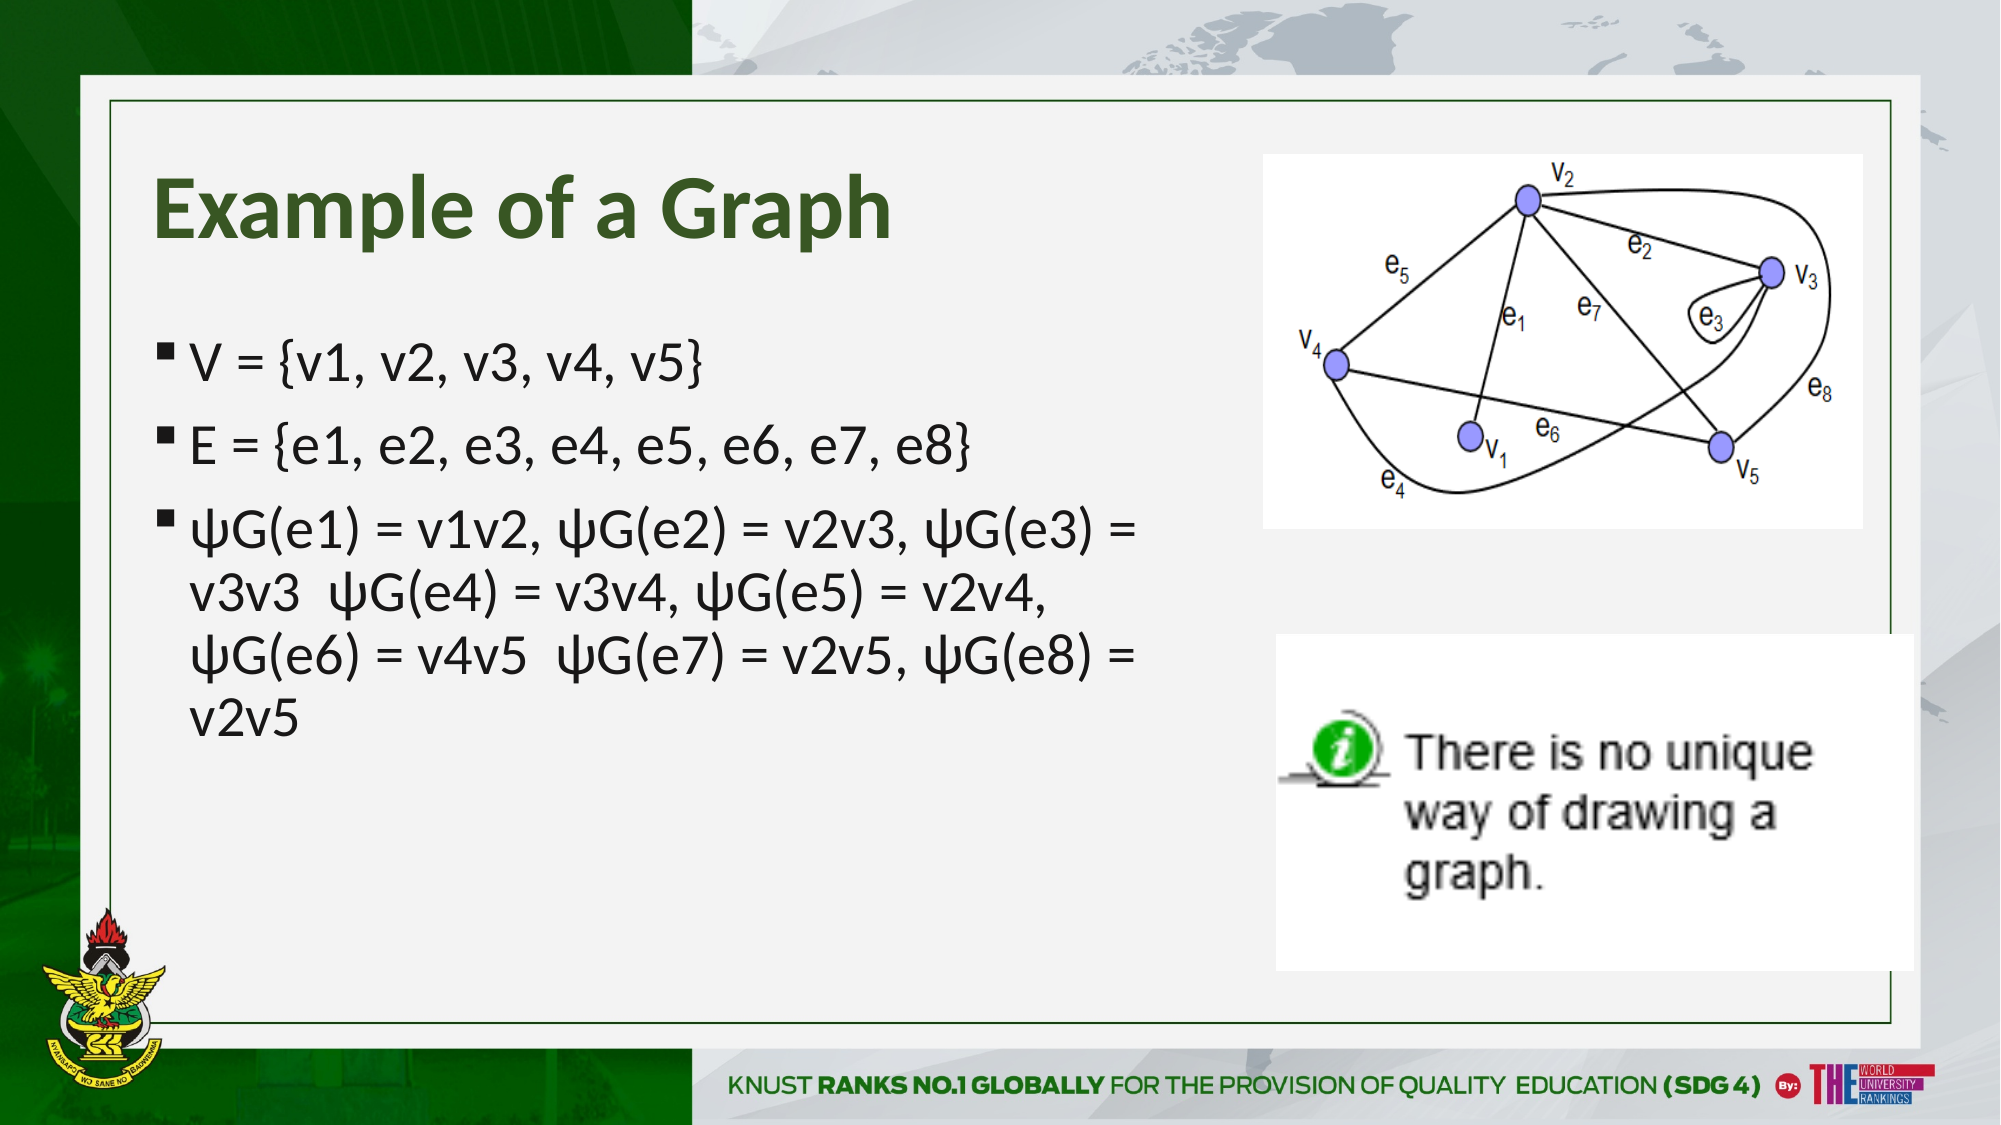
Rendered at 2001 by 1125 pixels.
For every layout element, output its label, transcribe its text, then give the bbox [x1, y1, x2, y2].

list V = {v1, v2, v3, v4, v5} E = {e1, e2, e3, e4, e5, e6, e7, e8} ψG(e1) = v1v2, ψG(e2) = v2v3, ψG(e3) = v3v3 ψG(e4) = v3v4, ψG(e5) = v2v4, ψG(e6) = v4v5 ψG(e7) = v2v5, ψG(e8) = v2v5 [137, 323, 1200, 1026]
title Example of a Graph [137, 99, 1863, 318]
picture [0, 0, 2001, 1125]
